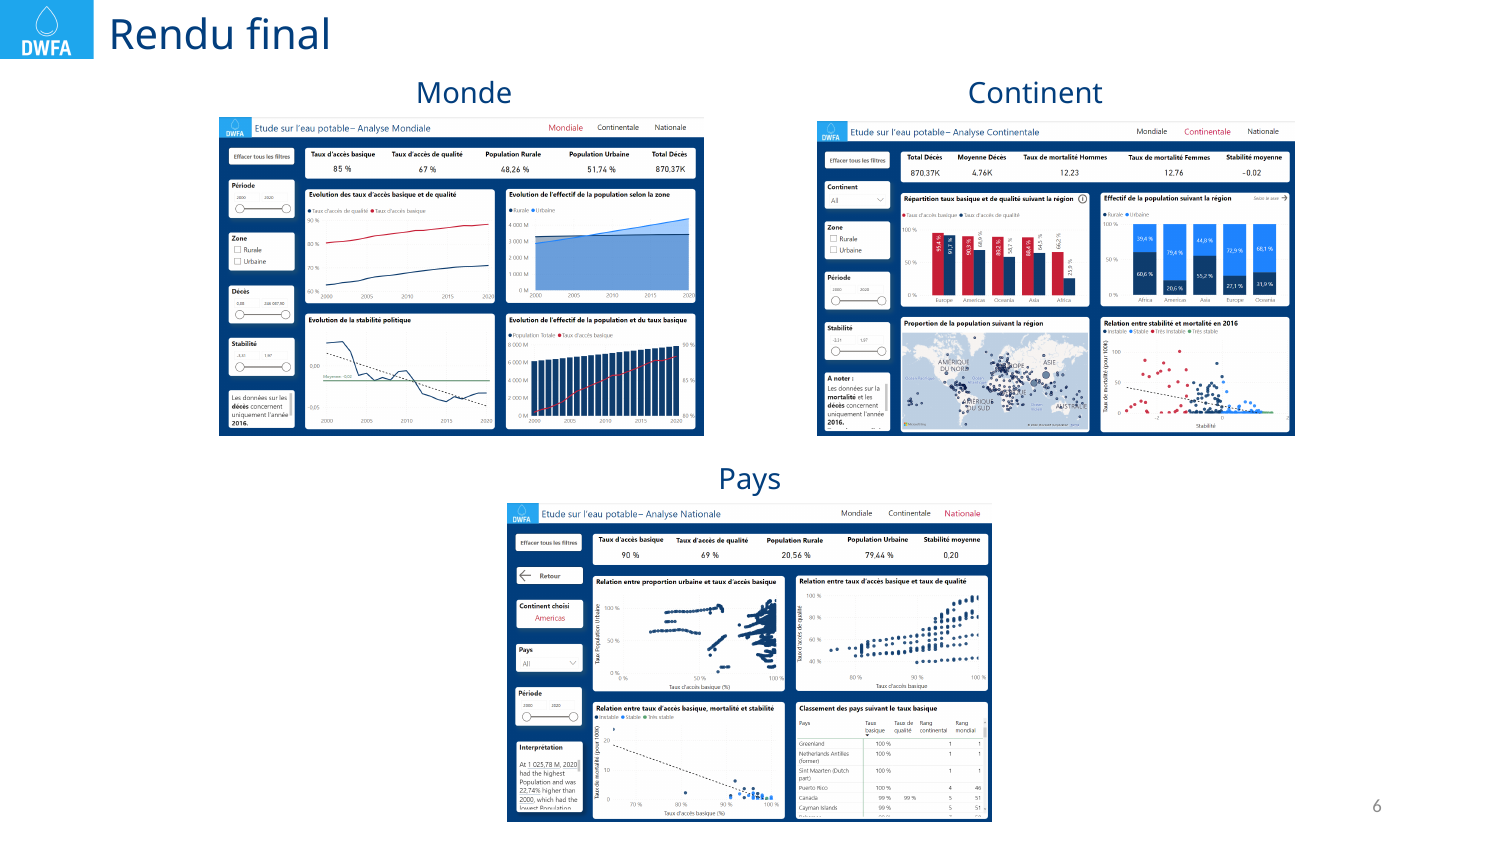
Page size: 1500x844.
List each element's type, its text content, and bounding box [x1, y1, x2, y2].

picture [219, 117, 704, 436]
slide_number 6 [1059, 782, 1397, 827]
picture [507, 503, 992, 822]
text_box Monde [219, 67, 710, 117]
text_box Continent [790, 67, 1281, 117]
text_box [0, 0, 1226, 66]
picture [817, 121, 1295, 436]
text_box Pays [505, 452, 995, 503]
